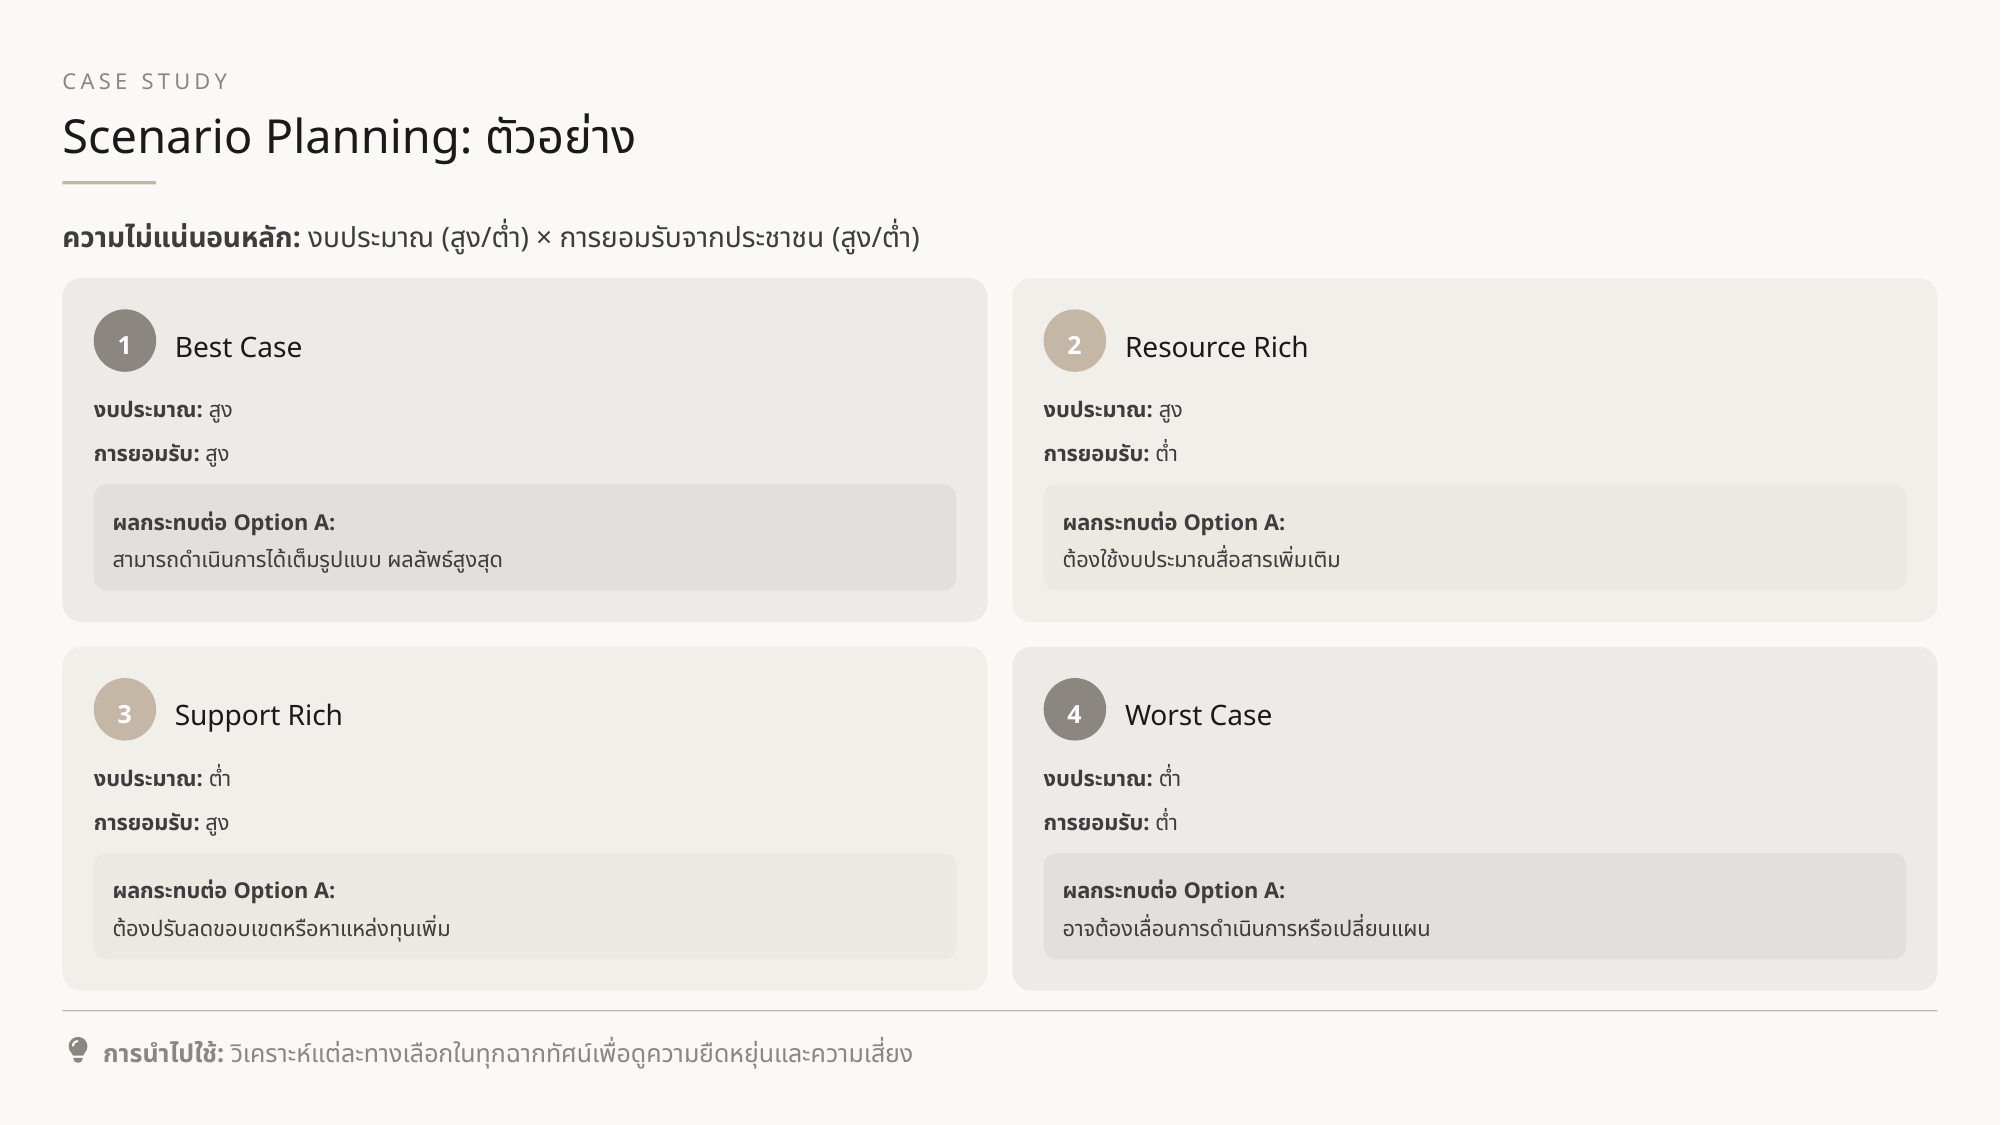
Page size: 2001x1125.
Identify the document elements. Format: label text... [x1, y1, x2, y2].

text_box การยอมรับ: ต่ำ [1043, 434, 1918, 466]
text_box [62, 278, 988, 622]
text_box Best Case [174, 318, 318, 363]
text_box [1043, 853, 1907, 960]
text_box งบประมาณ: ต่ำ [93, 759, 968, 791]
text_box [1012, 646, 1938, 991]
text_box Scenario Planning: ตัวอย่าง [62, 106, 1961, 163]
text_box Resource Rich [1124, 318, 1338, 363]
text_box การยอมรับ: ต่ำ [1043, 803, 1918, 835]
text_box [73, 1057, 83, 1063]
text_box [1012, 278, 1938, 622]
text_box [1043, 484, 1907, 591]
text_box ผลกระทบต่อ Option A: [1062, 503, 1899, 535]
text_box อาจต้องเลื่อนการดำเนินการหรือเปลี่ยนแผน [1062, 909, 1899, 941]
text_box การนำไปใช้: วิเคราะห์แต่ละทางเลือกในทุกฉากทัศน์เพื่อดูความยืดหยุ่นและความเสี่ยง [103, 1029, 1950, 1067]
text_box [93, 309, 157, 372]
text_box 3 [117, 690, 145, 729]
text_box ต้องปรับลดขอบเขตหรือหาแหล่งทุนเพิ่ม [112, 909, 949, 941]
text_box [93, 484, 957, 591]
text_box การยอมรับ: สูง [93, 434, 968, 466]
text_box ผลกระทบต่อ Option A: [112, 503, 949, 535]
text_box การยอมรับ: สูง [93, 803, 968, 835]
text_box [68, 1036, 88, 1056]
text_box Worst Case [1124, 687, 1294, 732]
text_box [93, 678, 157, 741]
text_box [1043, 309, 1107, 372]
text_box ความไม่แน่นอนหลัก: งบประมาณ (สูง/ต่ำ) × การยอมรับจากประชาชน (สูง/ต่ำ) [62, 209, 1952, 254]
text_box สามารถดำเนินการได้เต็มรูปแบบ ผลลัพธ์สูงสุด [112, 540, 949, 572]
text_box [1043, 678, 1107, 741]
text_box งบประมาณ: สูง [1043, 390, 1918, 422]
text_box ผลกระทบต่อ Option A: [112, 871, 949, 904]
text_box [62, 181, 157, 185]
text_box Support Rich [174, 687, 371, 732]
text_box [93, 853, 957, 960]
text_box ต้องใช้งบประมาณสื่อสารเพิ่มเติม [1062, 540, 1899, 572]
text_box CASE STUDY [62, 62, 1949, 94]
text_box งบประมาณ: สูง [93, 390, 968, 422]
text_box 2 [1067, 321, 1095, 360]
text_box 1 [117, 321, 145, 360]
text_box ผลกระทบต่อ Option A: [1062, 871, 1899, 904]
text_box [62, 646, 988, 991]
text_box งบประมาณ: ต่ำ [1043, 759, 1918, 791]
text_box 4 [1067, 690, 1095, 729]
